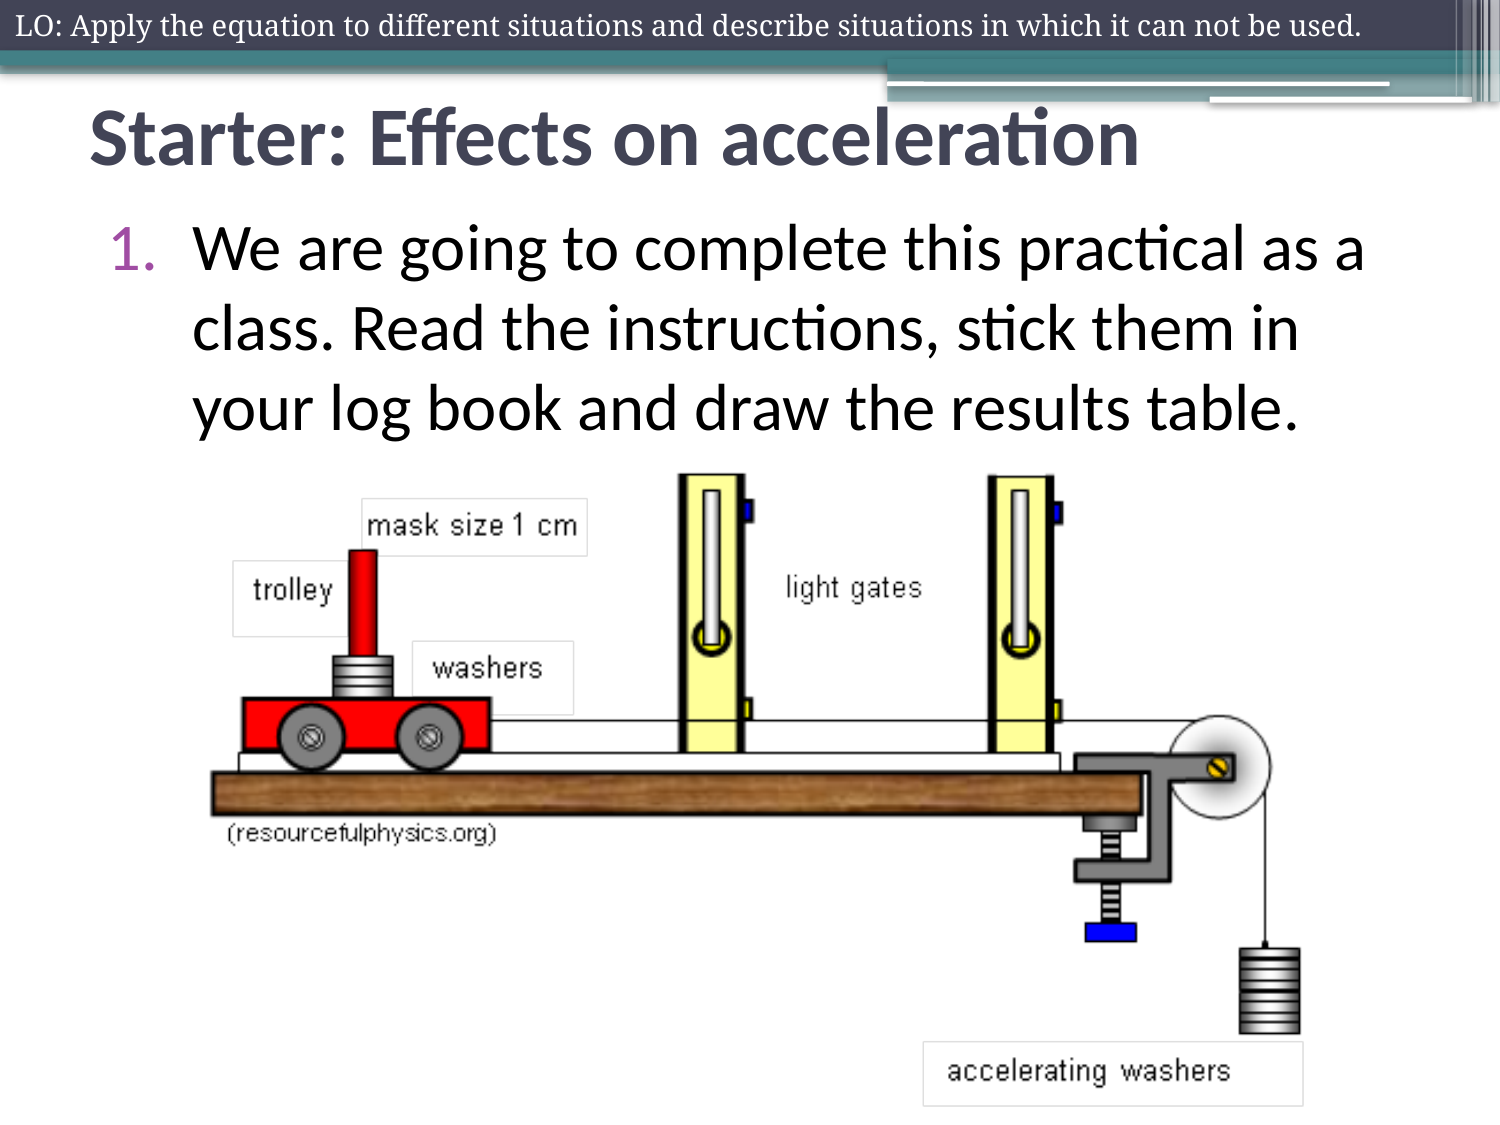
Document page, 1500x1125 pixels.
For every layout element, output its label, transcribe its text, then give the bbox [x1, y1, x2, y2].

text_box LO: Apply the equation to different situations and describe situations in which it can not be used. [0, 0, 1495, 50]
list We are going to complete this practical as a class. Read the instructions, stick them in your log book and draw the results table. [75, 196, 1425, 1071]
picture [206, 467, 1306, 1110]
title Starter: Effects on acceleration [75, 50, 1425, 196]
